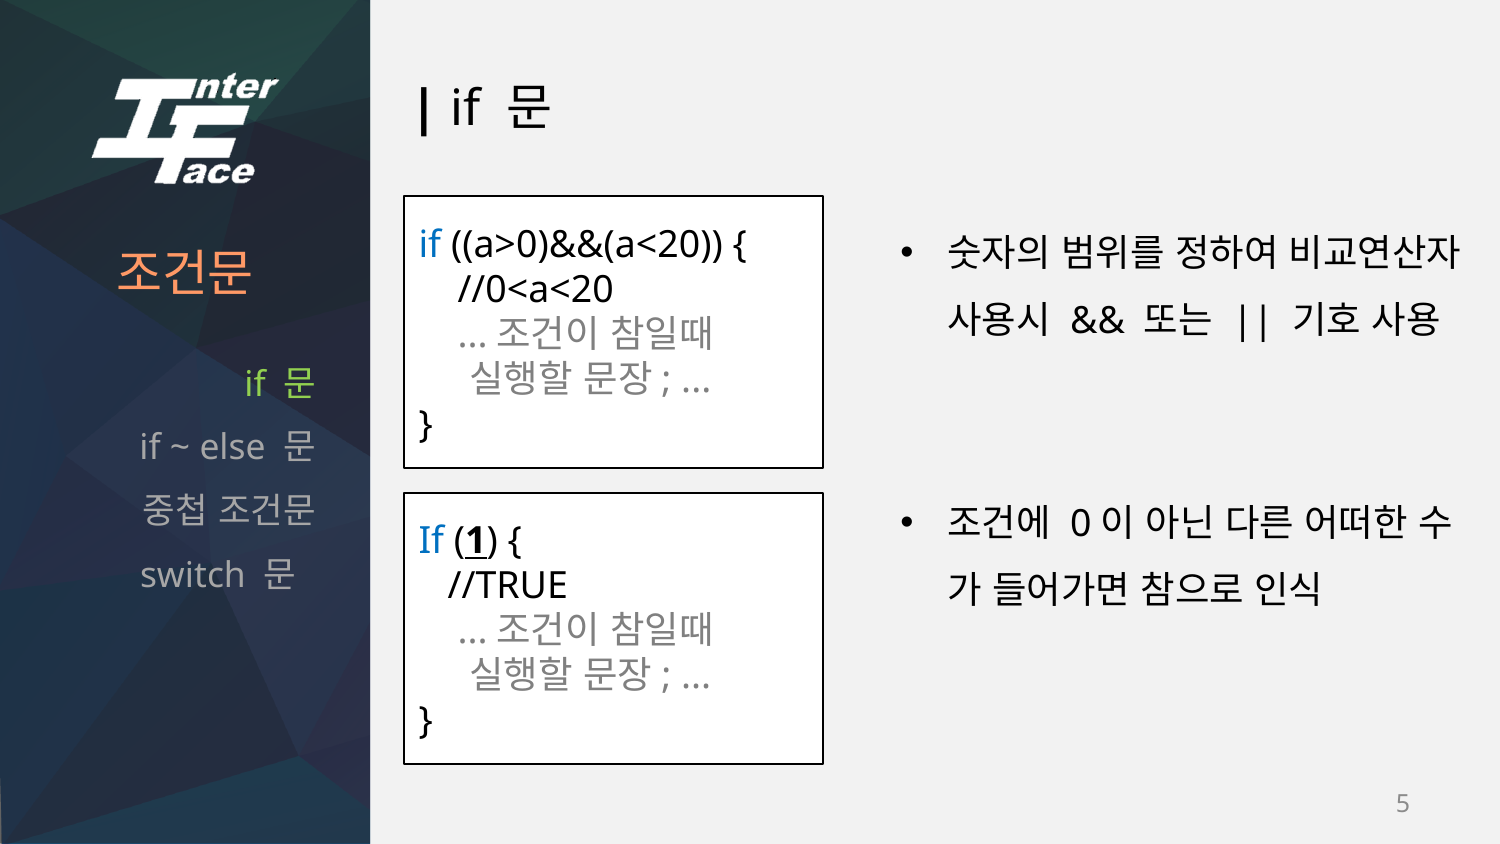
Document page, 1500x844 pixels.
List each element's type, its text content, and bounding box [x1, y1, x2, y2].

text_box if ((a>0)&&(a<20)) { //0<a<20 ...조건이 참일때 실행할 문장; ... } [402, 194, 826, 470]
text_box If (1) { //TRUE ...조건이 참일때 실행할 문장; ... } [402, 491, 826, 766]
picture [0, 0, 371, 844]
text_box 숫자의 범위를 정하여 비교연산자 사용시 && 또는 || 기호 사용 조건에 0이 아닌 다른 어떠한 수 가 들어가면 참으로 인식 [885, 199, 1477, 619]
text_box | if 문 [395, 68, 939, 143]
slide_number 5 [1074, 782, 1425, 827]
